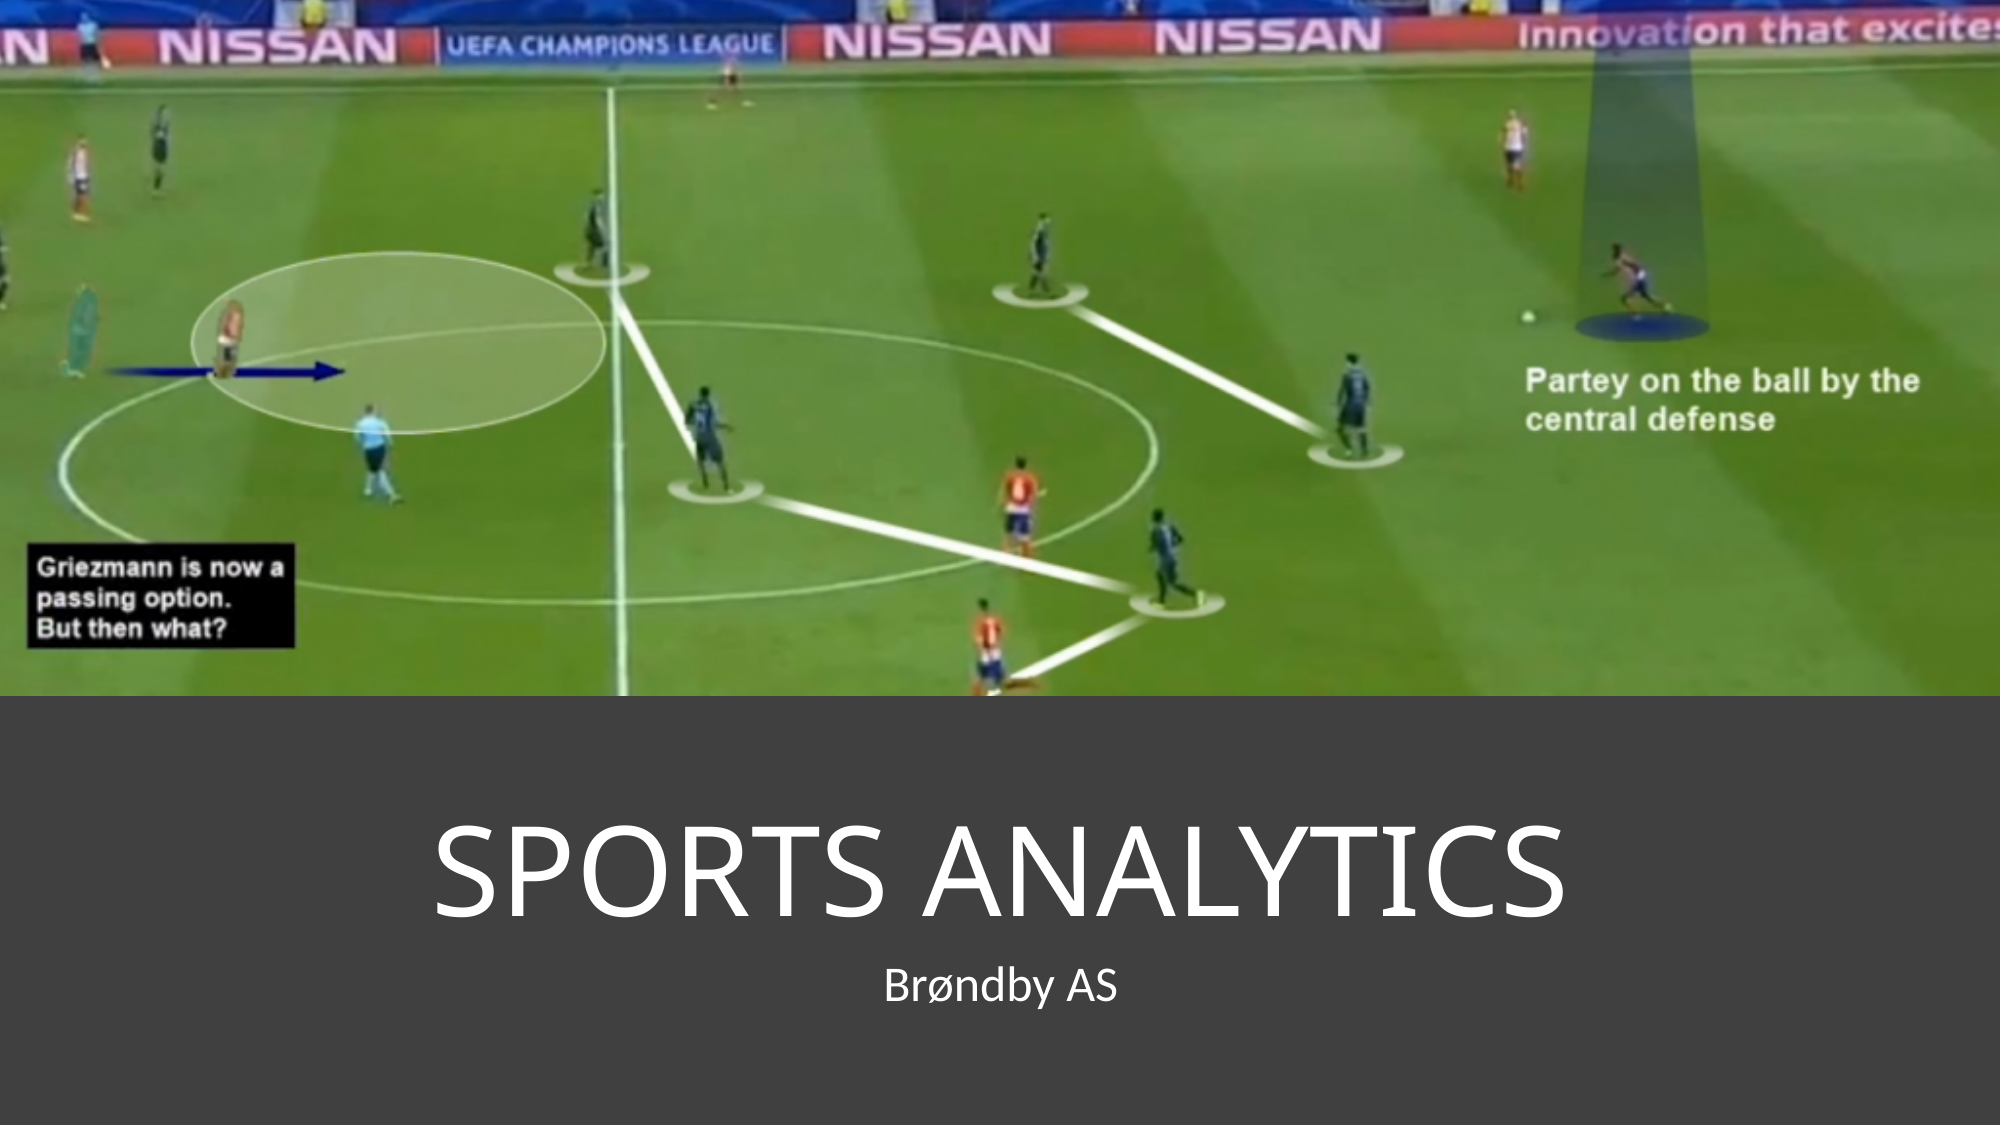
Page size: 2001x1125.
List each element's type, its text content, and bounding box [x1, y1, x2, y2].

text_box [0, 696, 2000, 1125]
subtitle Brøndby AS [106, 950, 1895, 1043]
title SPORTS ANALYTICS [106, 747, 1895, 950]
picture [0, 0, 2000, 696]
